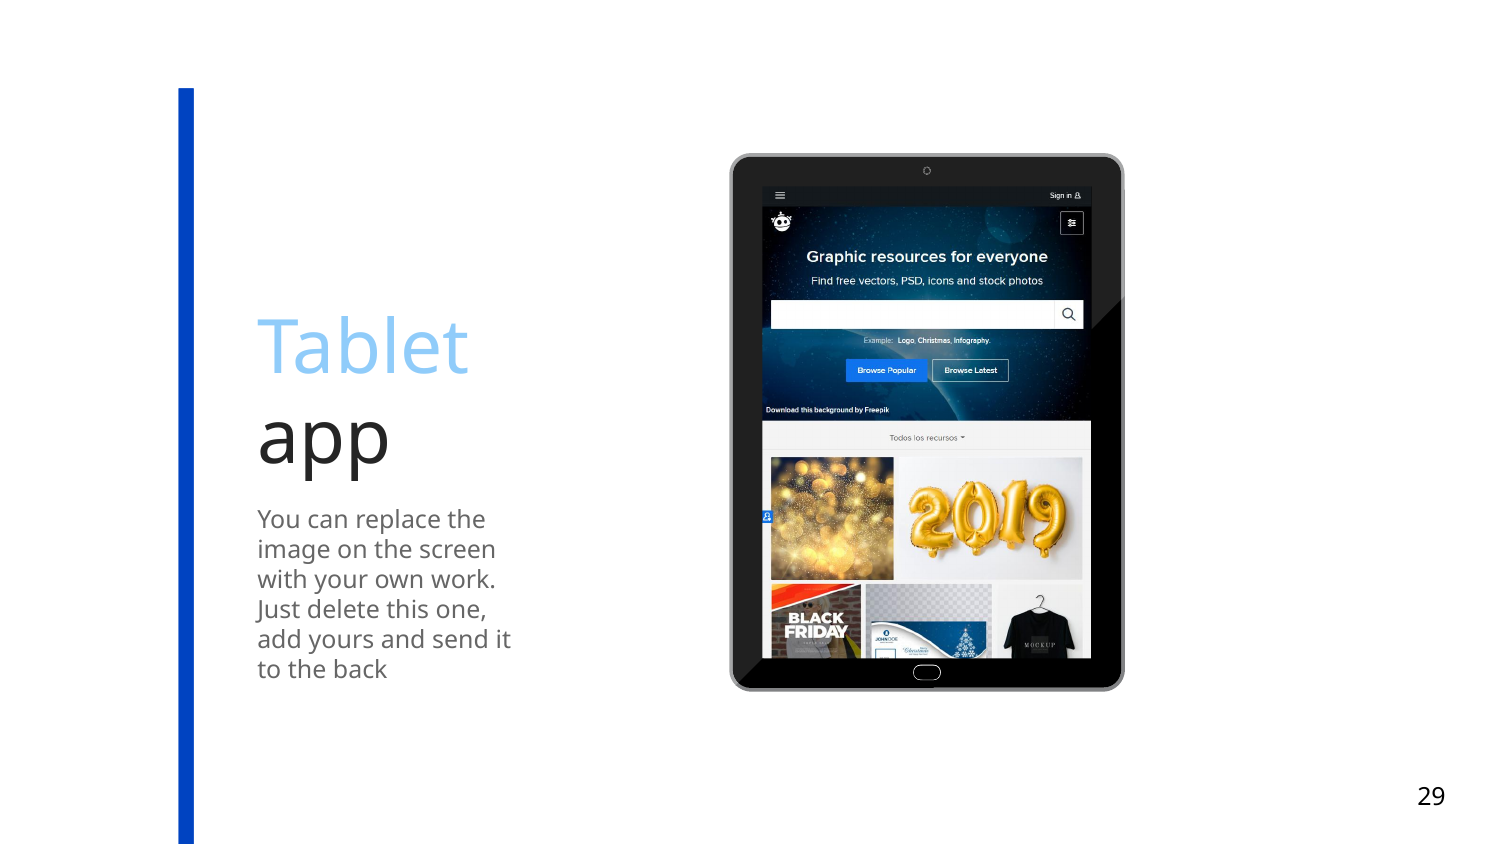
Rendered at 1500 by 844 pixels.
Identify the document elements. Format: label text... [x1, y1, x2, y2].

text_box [729, 152, 1126, 692]
slide_number ‹#› [1402, 764, 1493, 830]
title Tablet app [242, 233, 723, 494]
subtitle You can replace the image on the screen with your own work. Just delete this one, add yours and send it to the back [242, 488, 554, 664]
text_box [178, 88, 194, 844]
